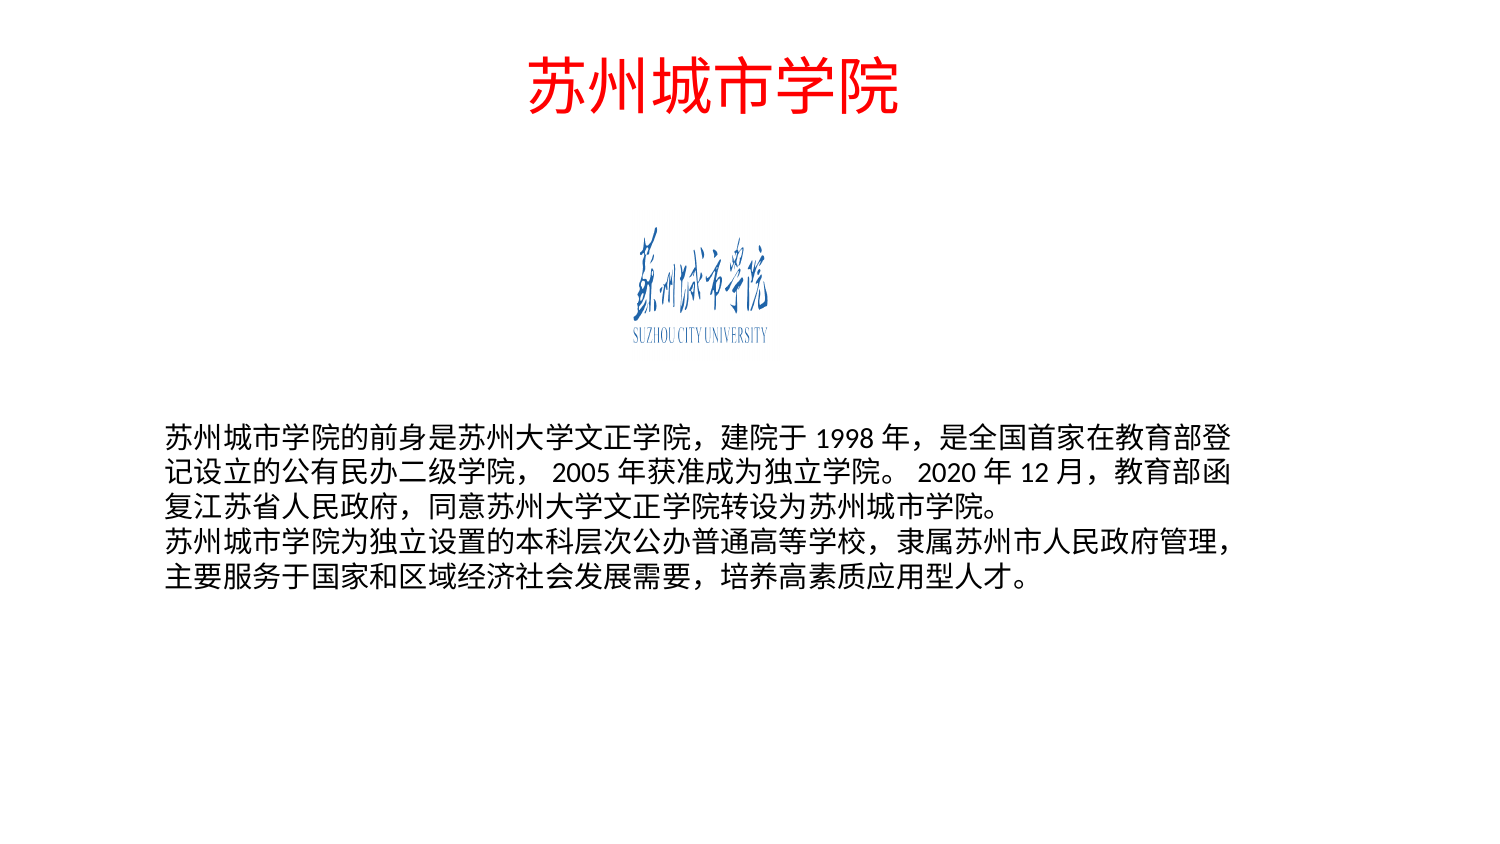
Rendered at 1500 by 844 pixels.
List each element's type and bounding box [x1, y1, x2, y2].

picture [629, 210, 780, 361]
